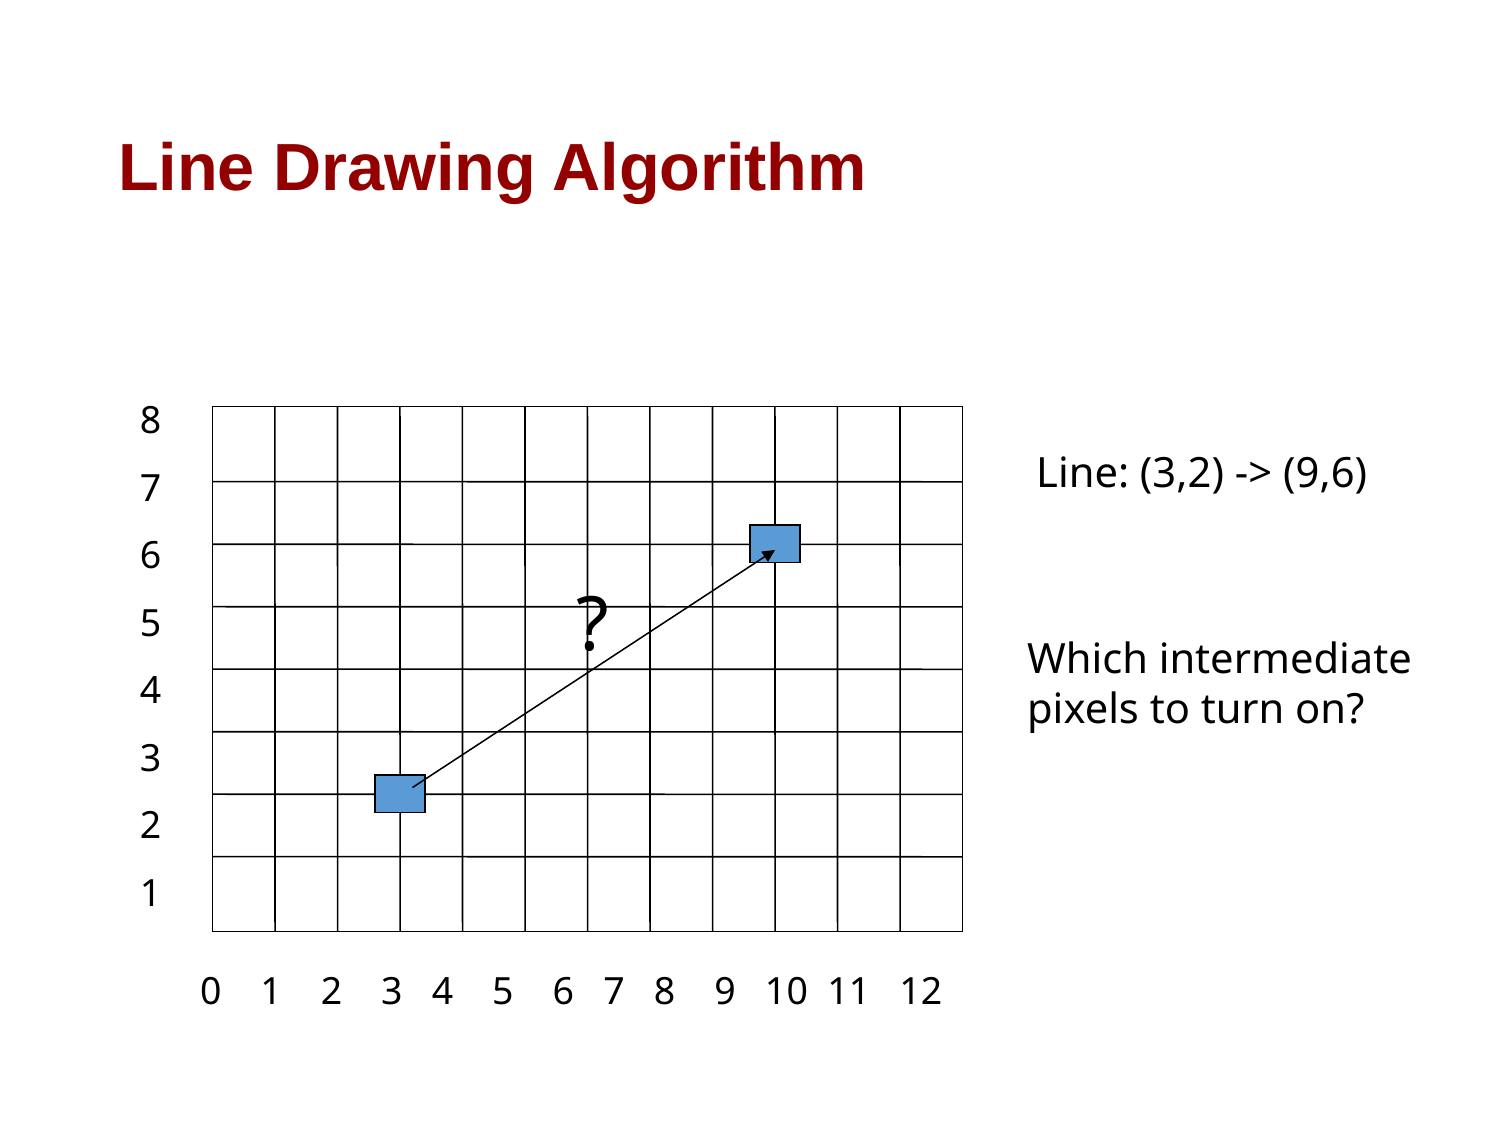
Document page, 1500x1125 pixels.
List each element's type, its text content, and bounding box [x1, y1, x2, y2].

text_box Line: (3,2) -> (9,6) [1043, 438, 1383, 504]
text_box Which intermediate pixels to turn on? [1043, 624, 1438, 740]
title Line Drawing Algorithm [103, 59, 1397, 278]
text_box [124, 366, 1043, 1021]
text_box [412, 549, 775, 788]
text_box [374, 524, 800, 813]
